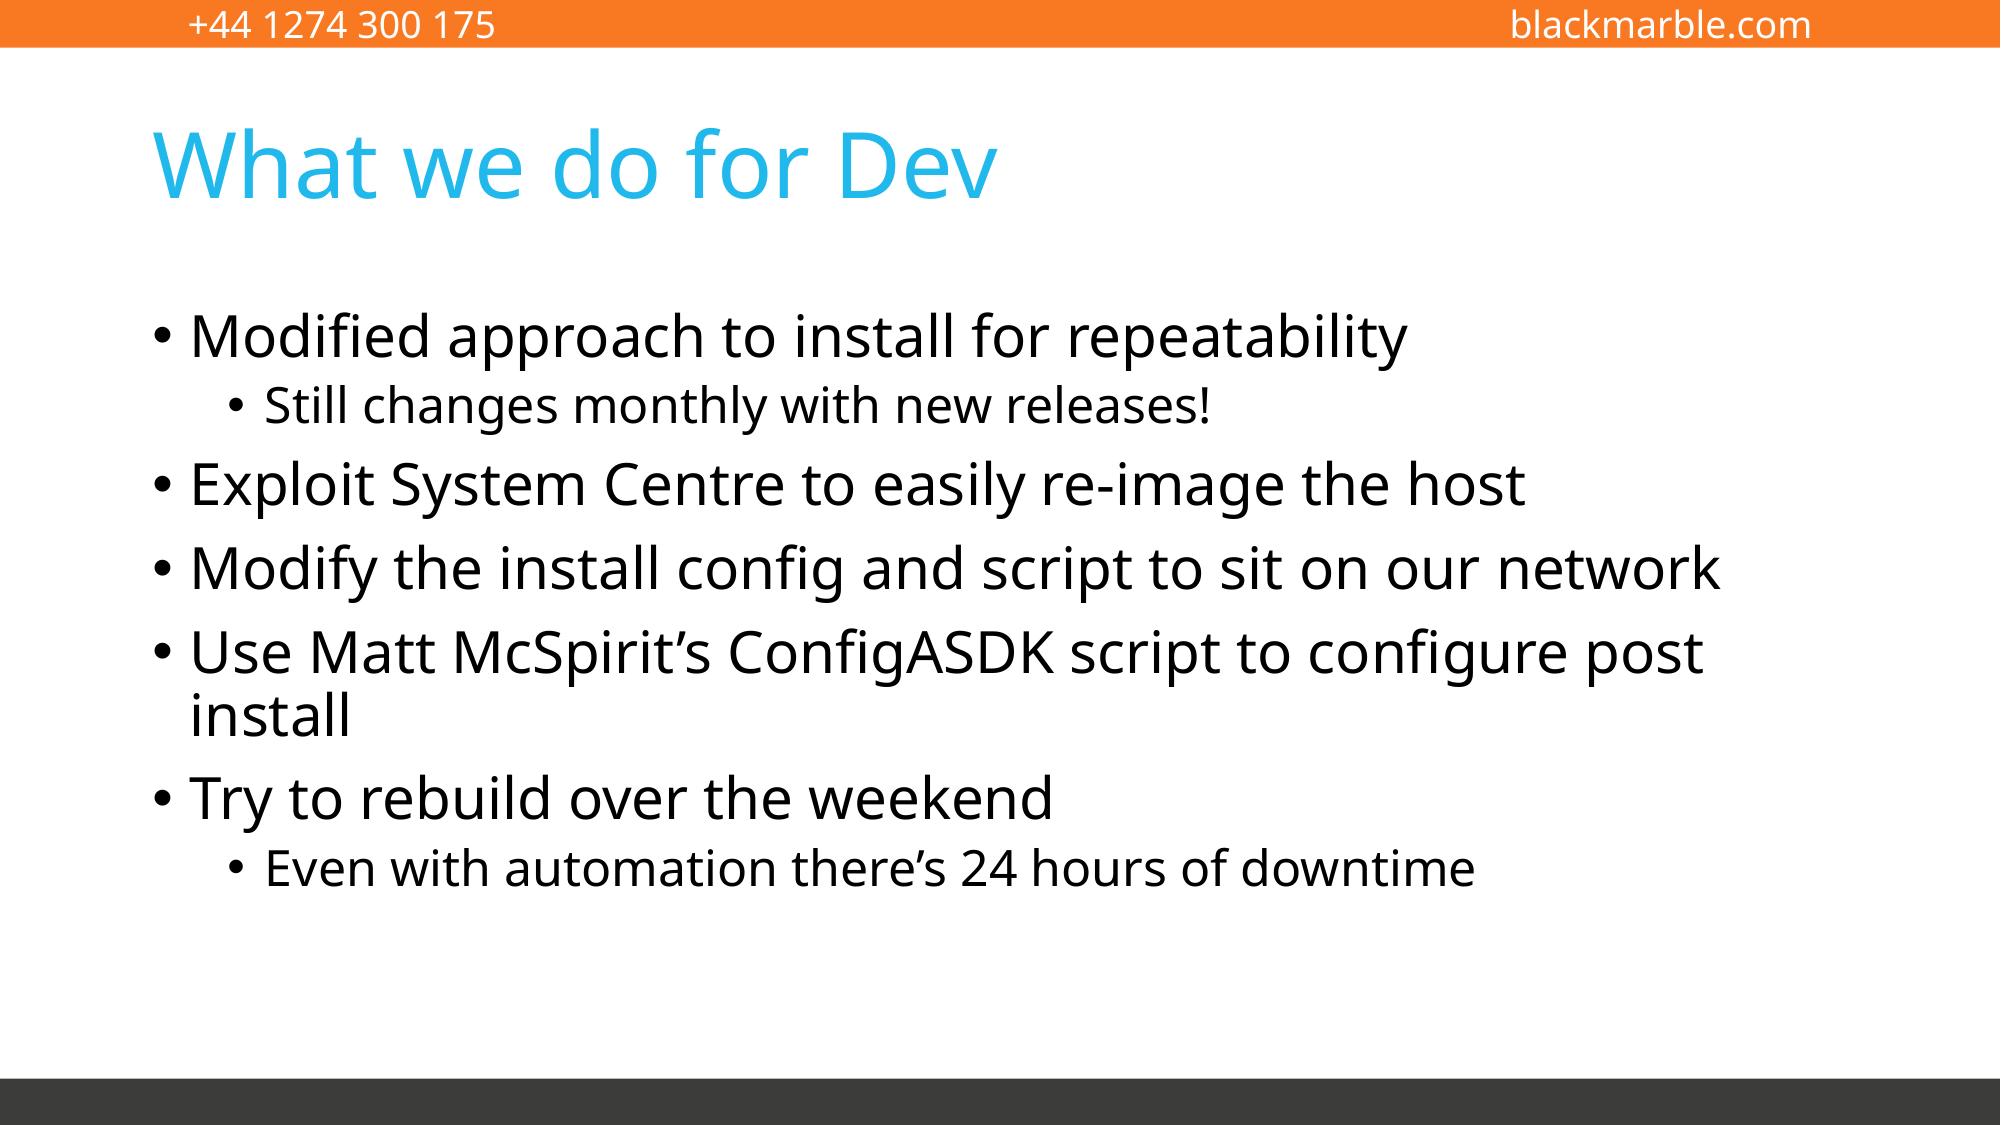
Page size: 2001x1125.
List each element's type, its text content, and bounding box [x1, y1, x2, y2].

list Modified approach to install for repeatability Still changes monthly with new releases! Exploit System Centre to easily re-image the host Modify the install config and script to sit on our network Use Matt McSpirit’s ConfigASDK script to configure post install Try to rebuild over the weekend Even with automation there’s 24 hours of downtime [137, 299, 1863, 1014]
title What we do for Dev [137, 59, 1863, 278]
